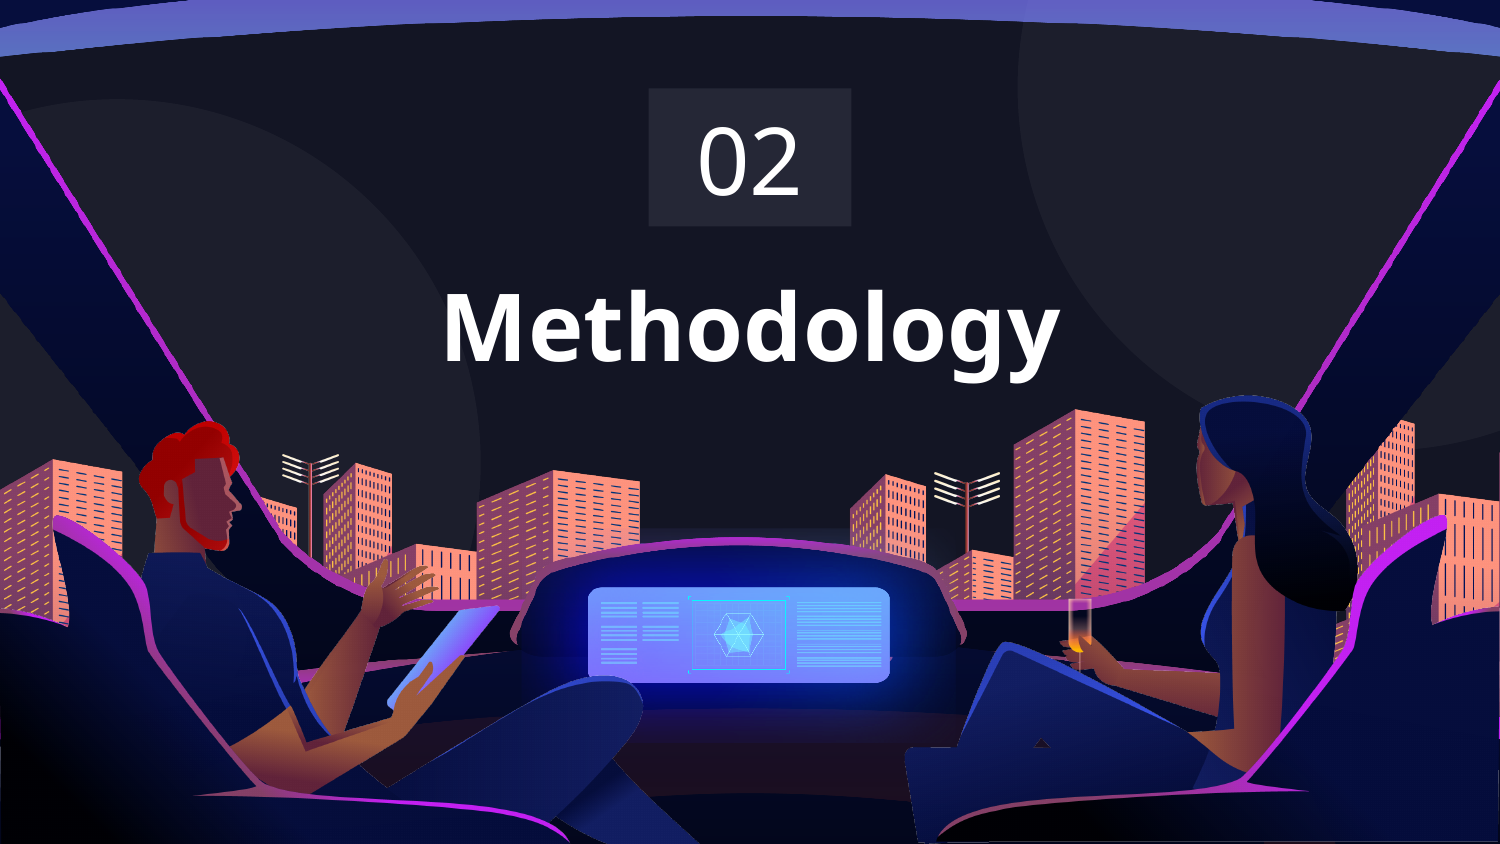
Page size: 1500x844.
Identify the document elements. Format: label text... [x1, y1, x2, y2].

picture [0, 0, 1500, 844]
text_box 02 [648, 88, 852, 227]
title Methodology [385, 252, 1115, 374]
